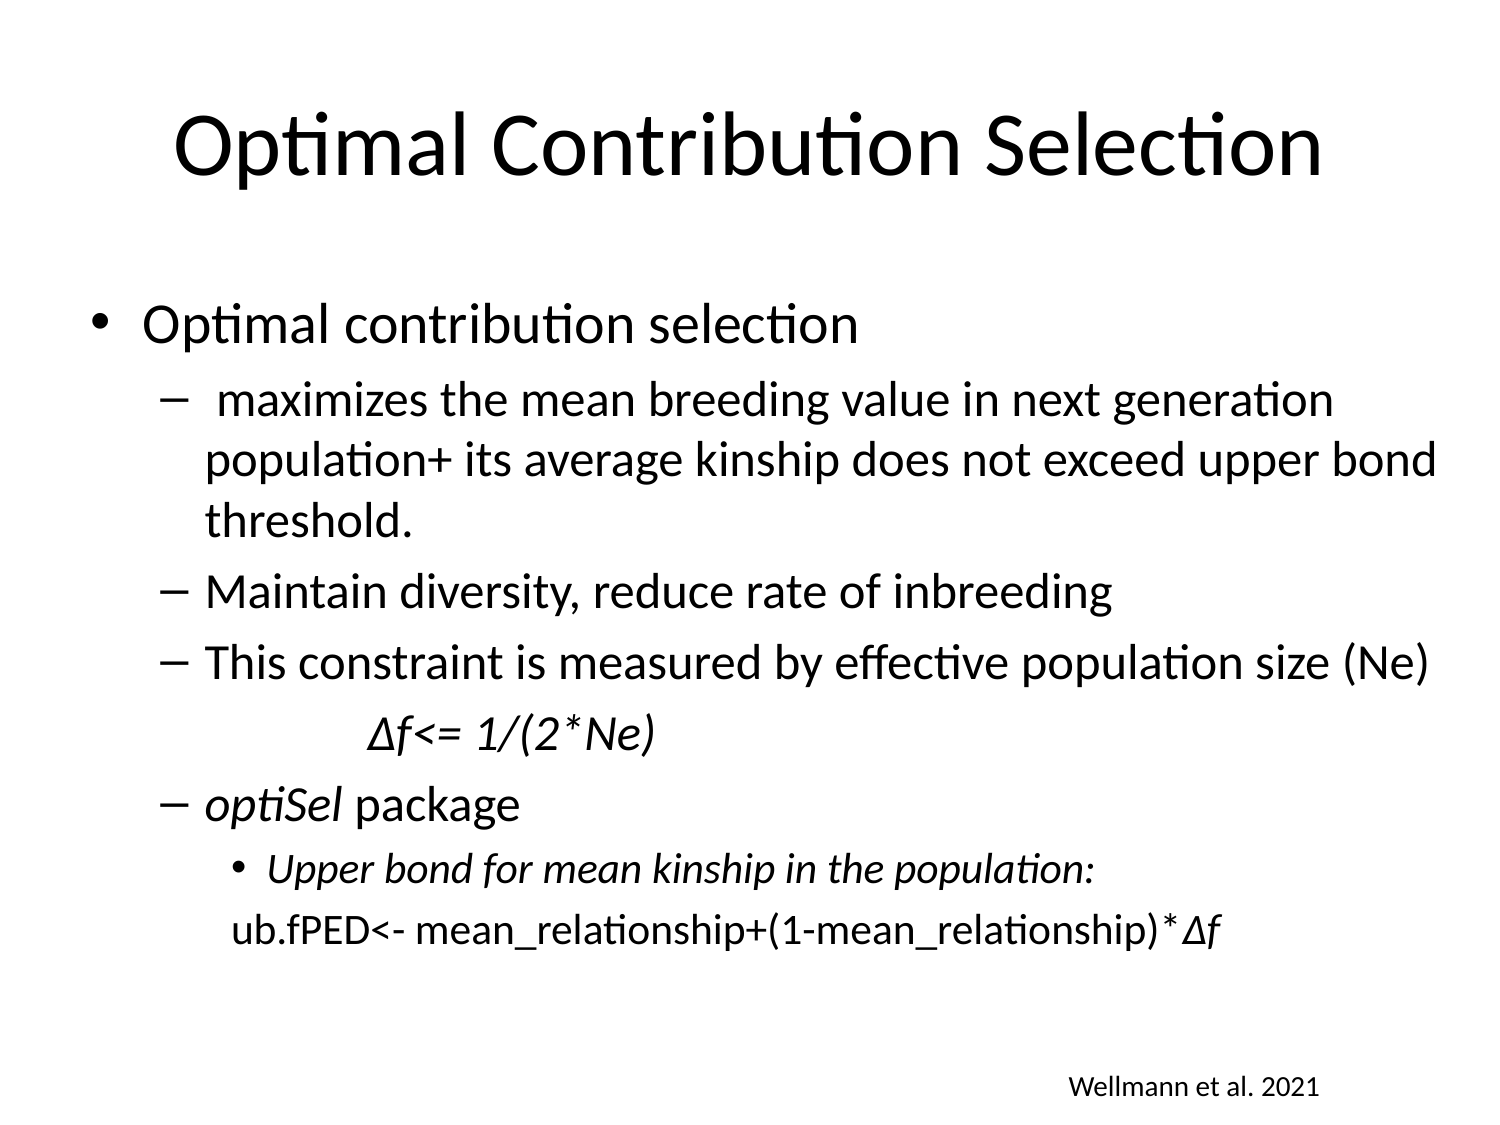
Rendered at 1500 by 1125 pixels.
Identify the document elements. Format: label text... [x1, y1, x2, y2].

list Optimal contribution selection maximizes the mean breeding value in next generation population+ its average kinship does not exceed upper bond threshold. Maintain diversity, reduce rate of inbreeding This constraint is measured by effective population size (Ne) Δf<= 1/(2*Ne) optiSel package Upper bond for mean kinship in the population: ub.fPED<- mean_relationship+(1-mean_relationship)*Δf [75, 278, 1461, 1021]
title Optimal Contribution Selection [75, 45, 1425, 233]
text_box Wellmann et al. 2021 [1053, 1059, 1500, 1110]
